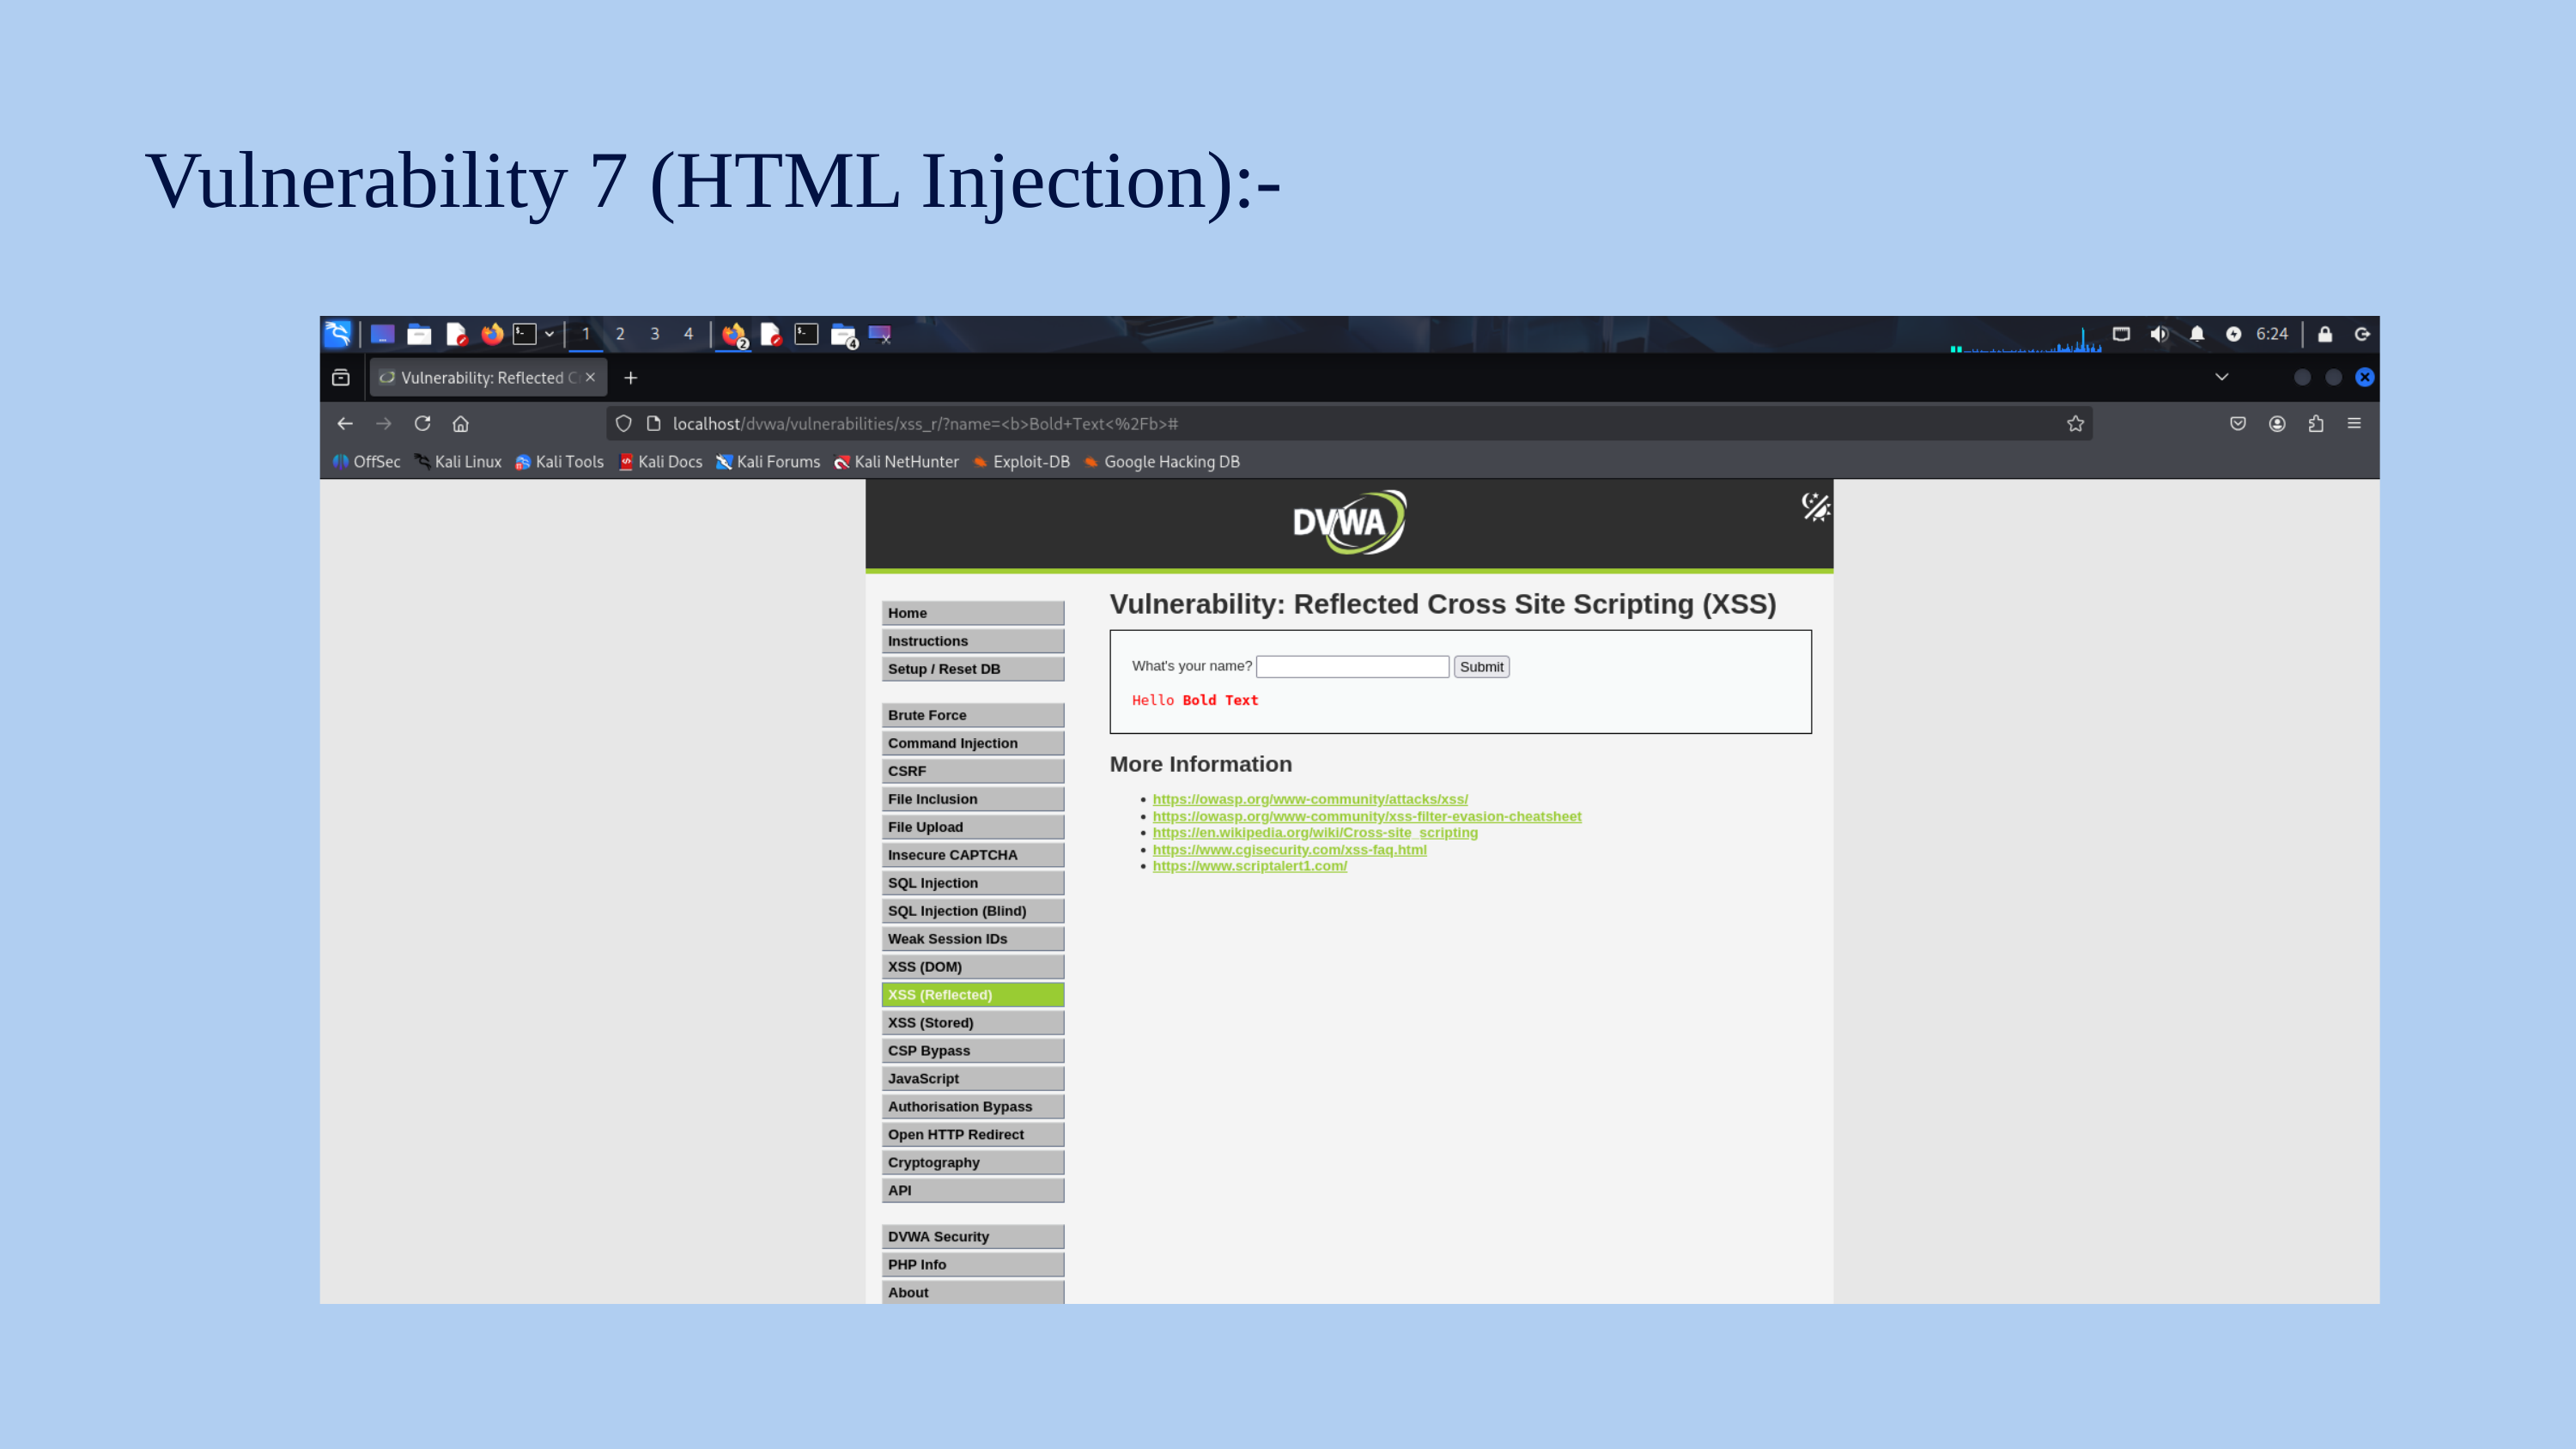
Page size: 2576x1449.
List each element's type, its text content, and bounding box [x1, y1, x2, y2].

text_box Vulnerability 7 (HTML Injection):- [144, 149, 1500, 224]
text_box [319, 316, 2380, 1304]
